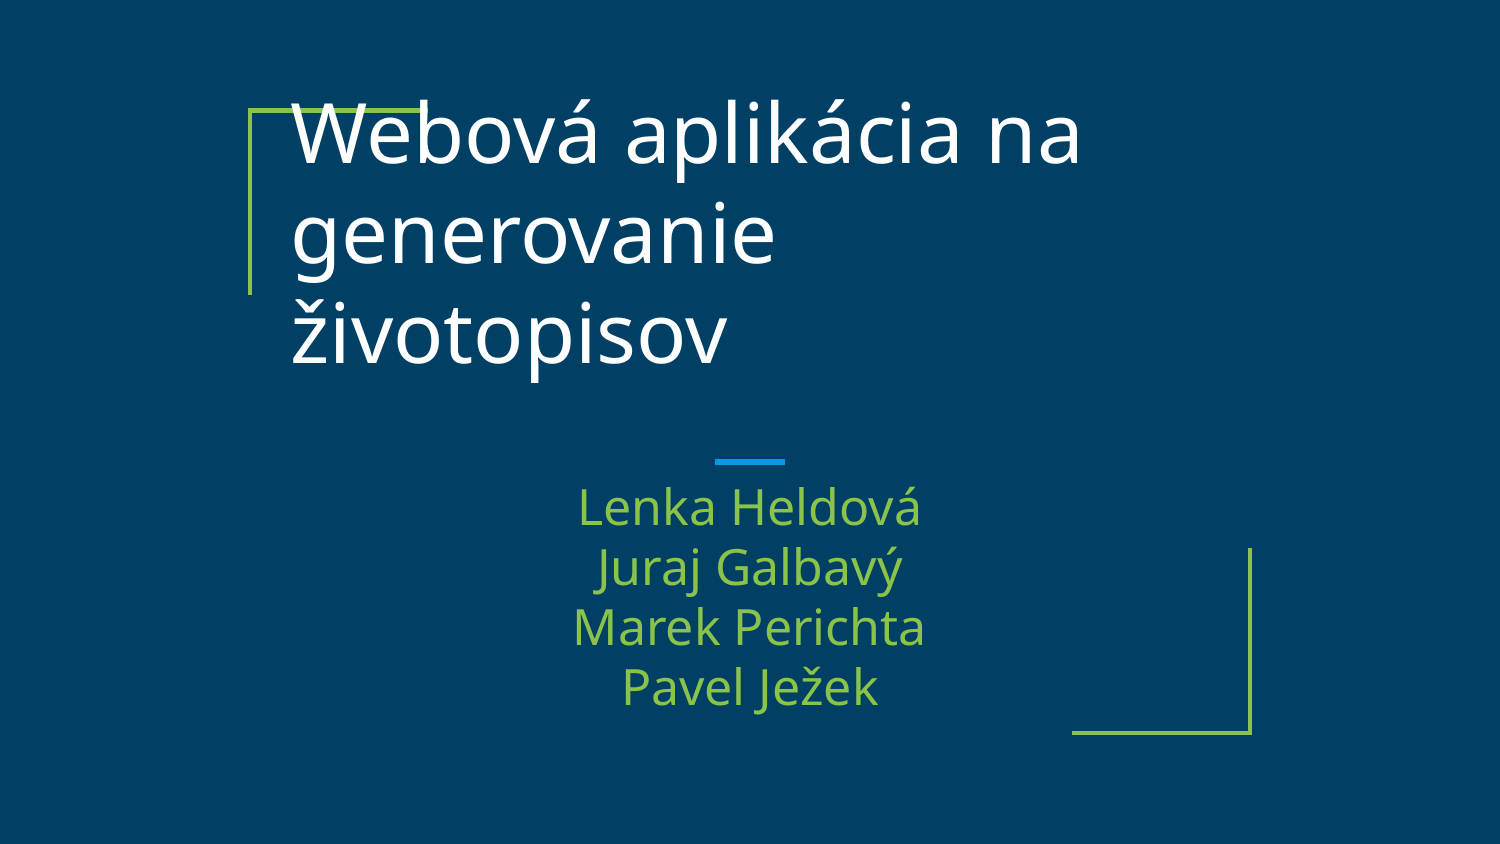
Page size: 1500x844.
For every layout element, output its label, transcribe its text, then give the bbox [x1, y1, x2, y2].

title Webová aplikácia na generovanie životopisov [275, 155, 1225, 395]
subtitle Lenka Heldová Juraj Galbavý Marek Perichta Pavel Ježek [275, 460, 1225, 725]
